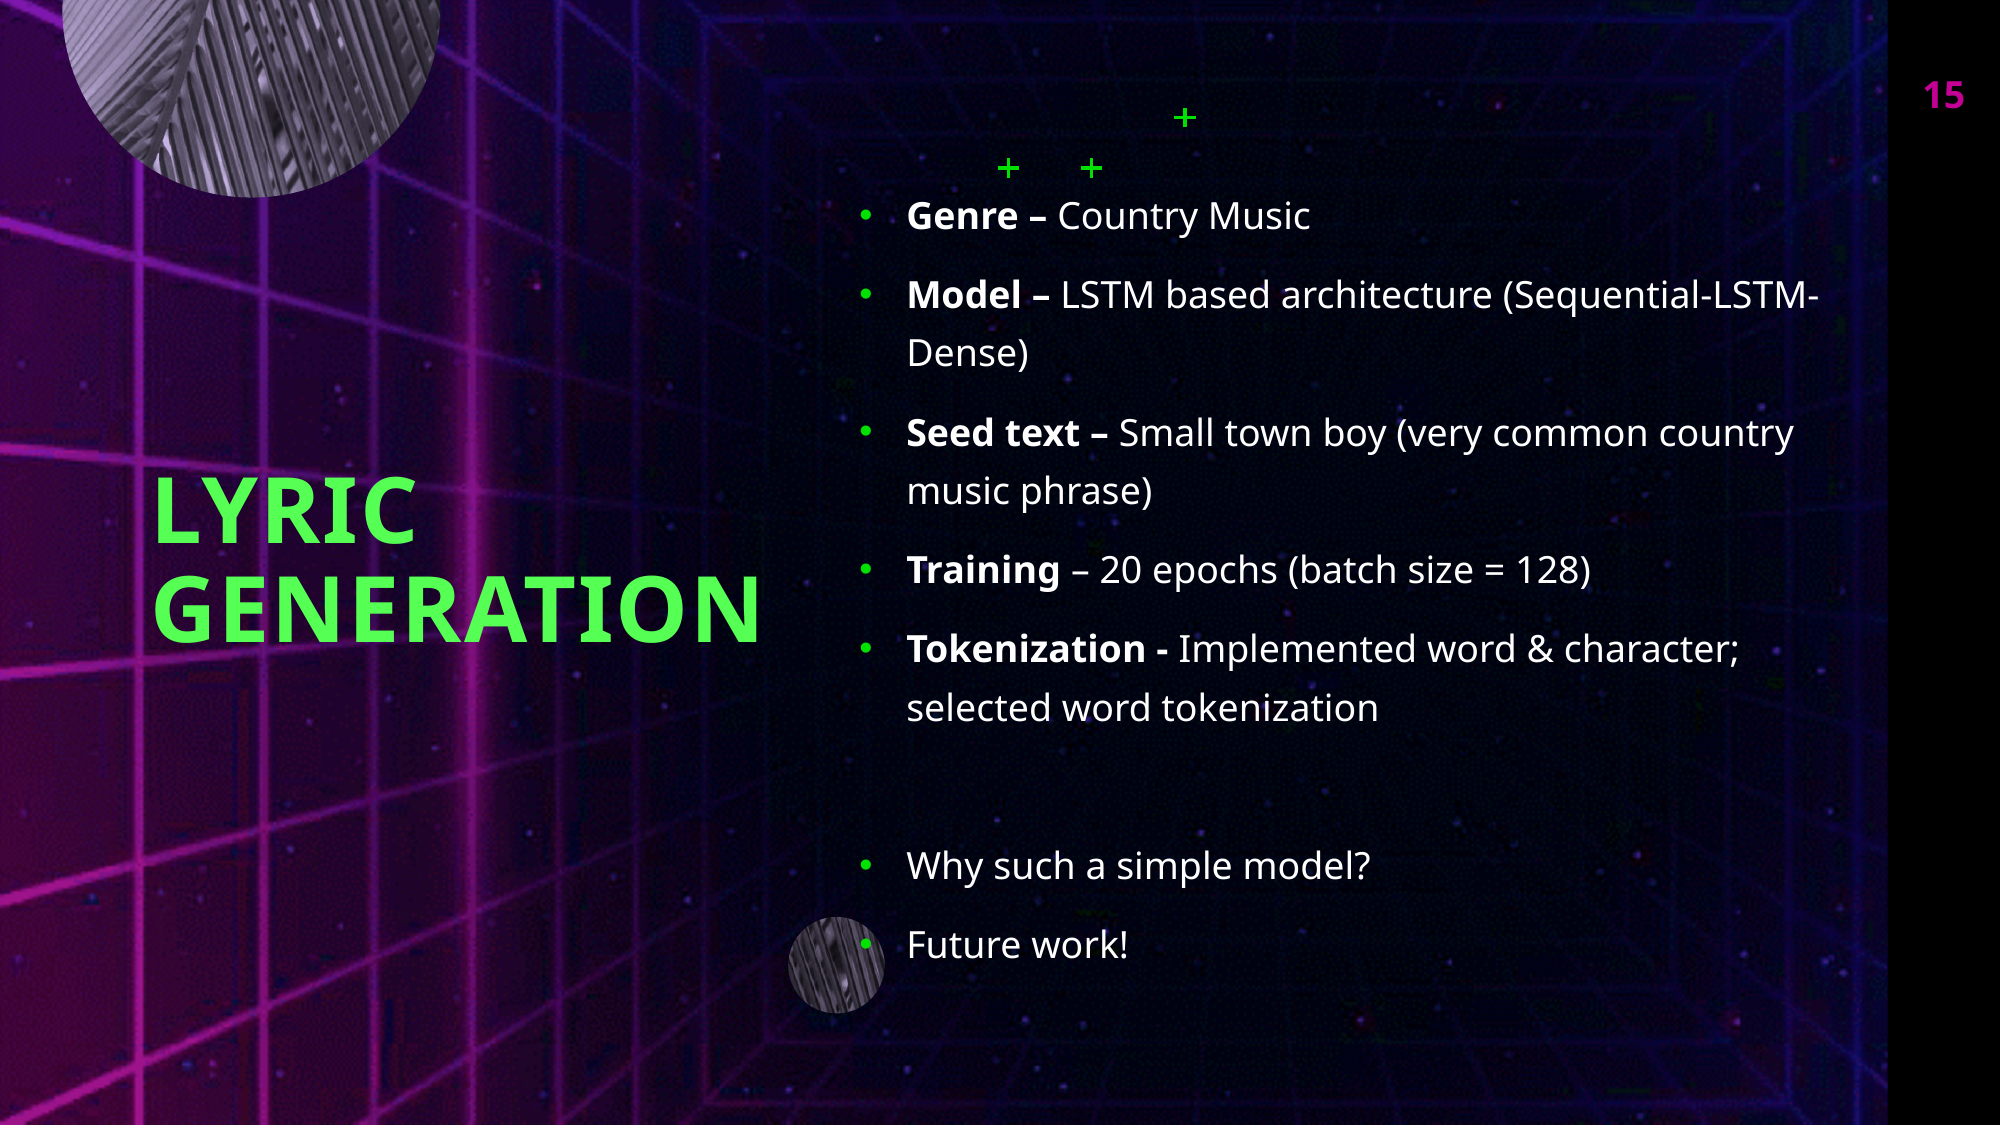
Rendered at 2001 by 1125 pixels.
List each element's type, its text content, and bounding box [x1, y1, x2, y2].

slide_number 15 [1887, 50, 2000, 143]
picture [0, 0, 1887, 1125]
title Lyric generation [150, 281, 793, 845]
list Genre – Country Music Model – LSTM based architecture (Sequential-LSTM-Dense) Seed text – Small town boy (very common country music phrase) Training – 20 epochs (batch size = 128) Tokenization - Implemented word & character; selected word tokenization Why such a simple model? Future work! [859, 291, 1888, 854]
